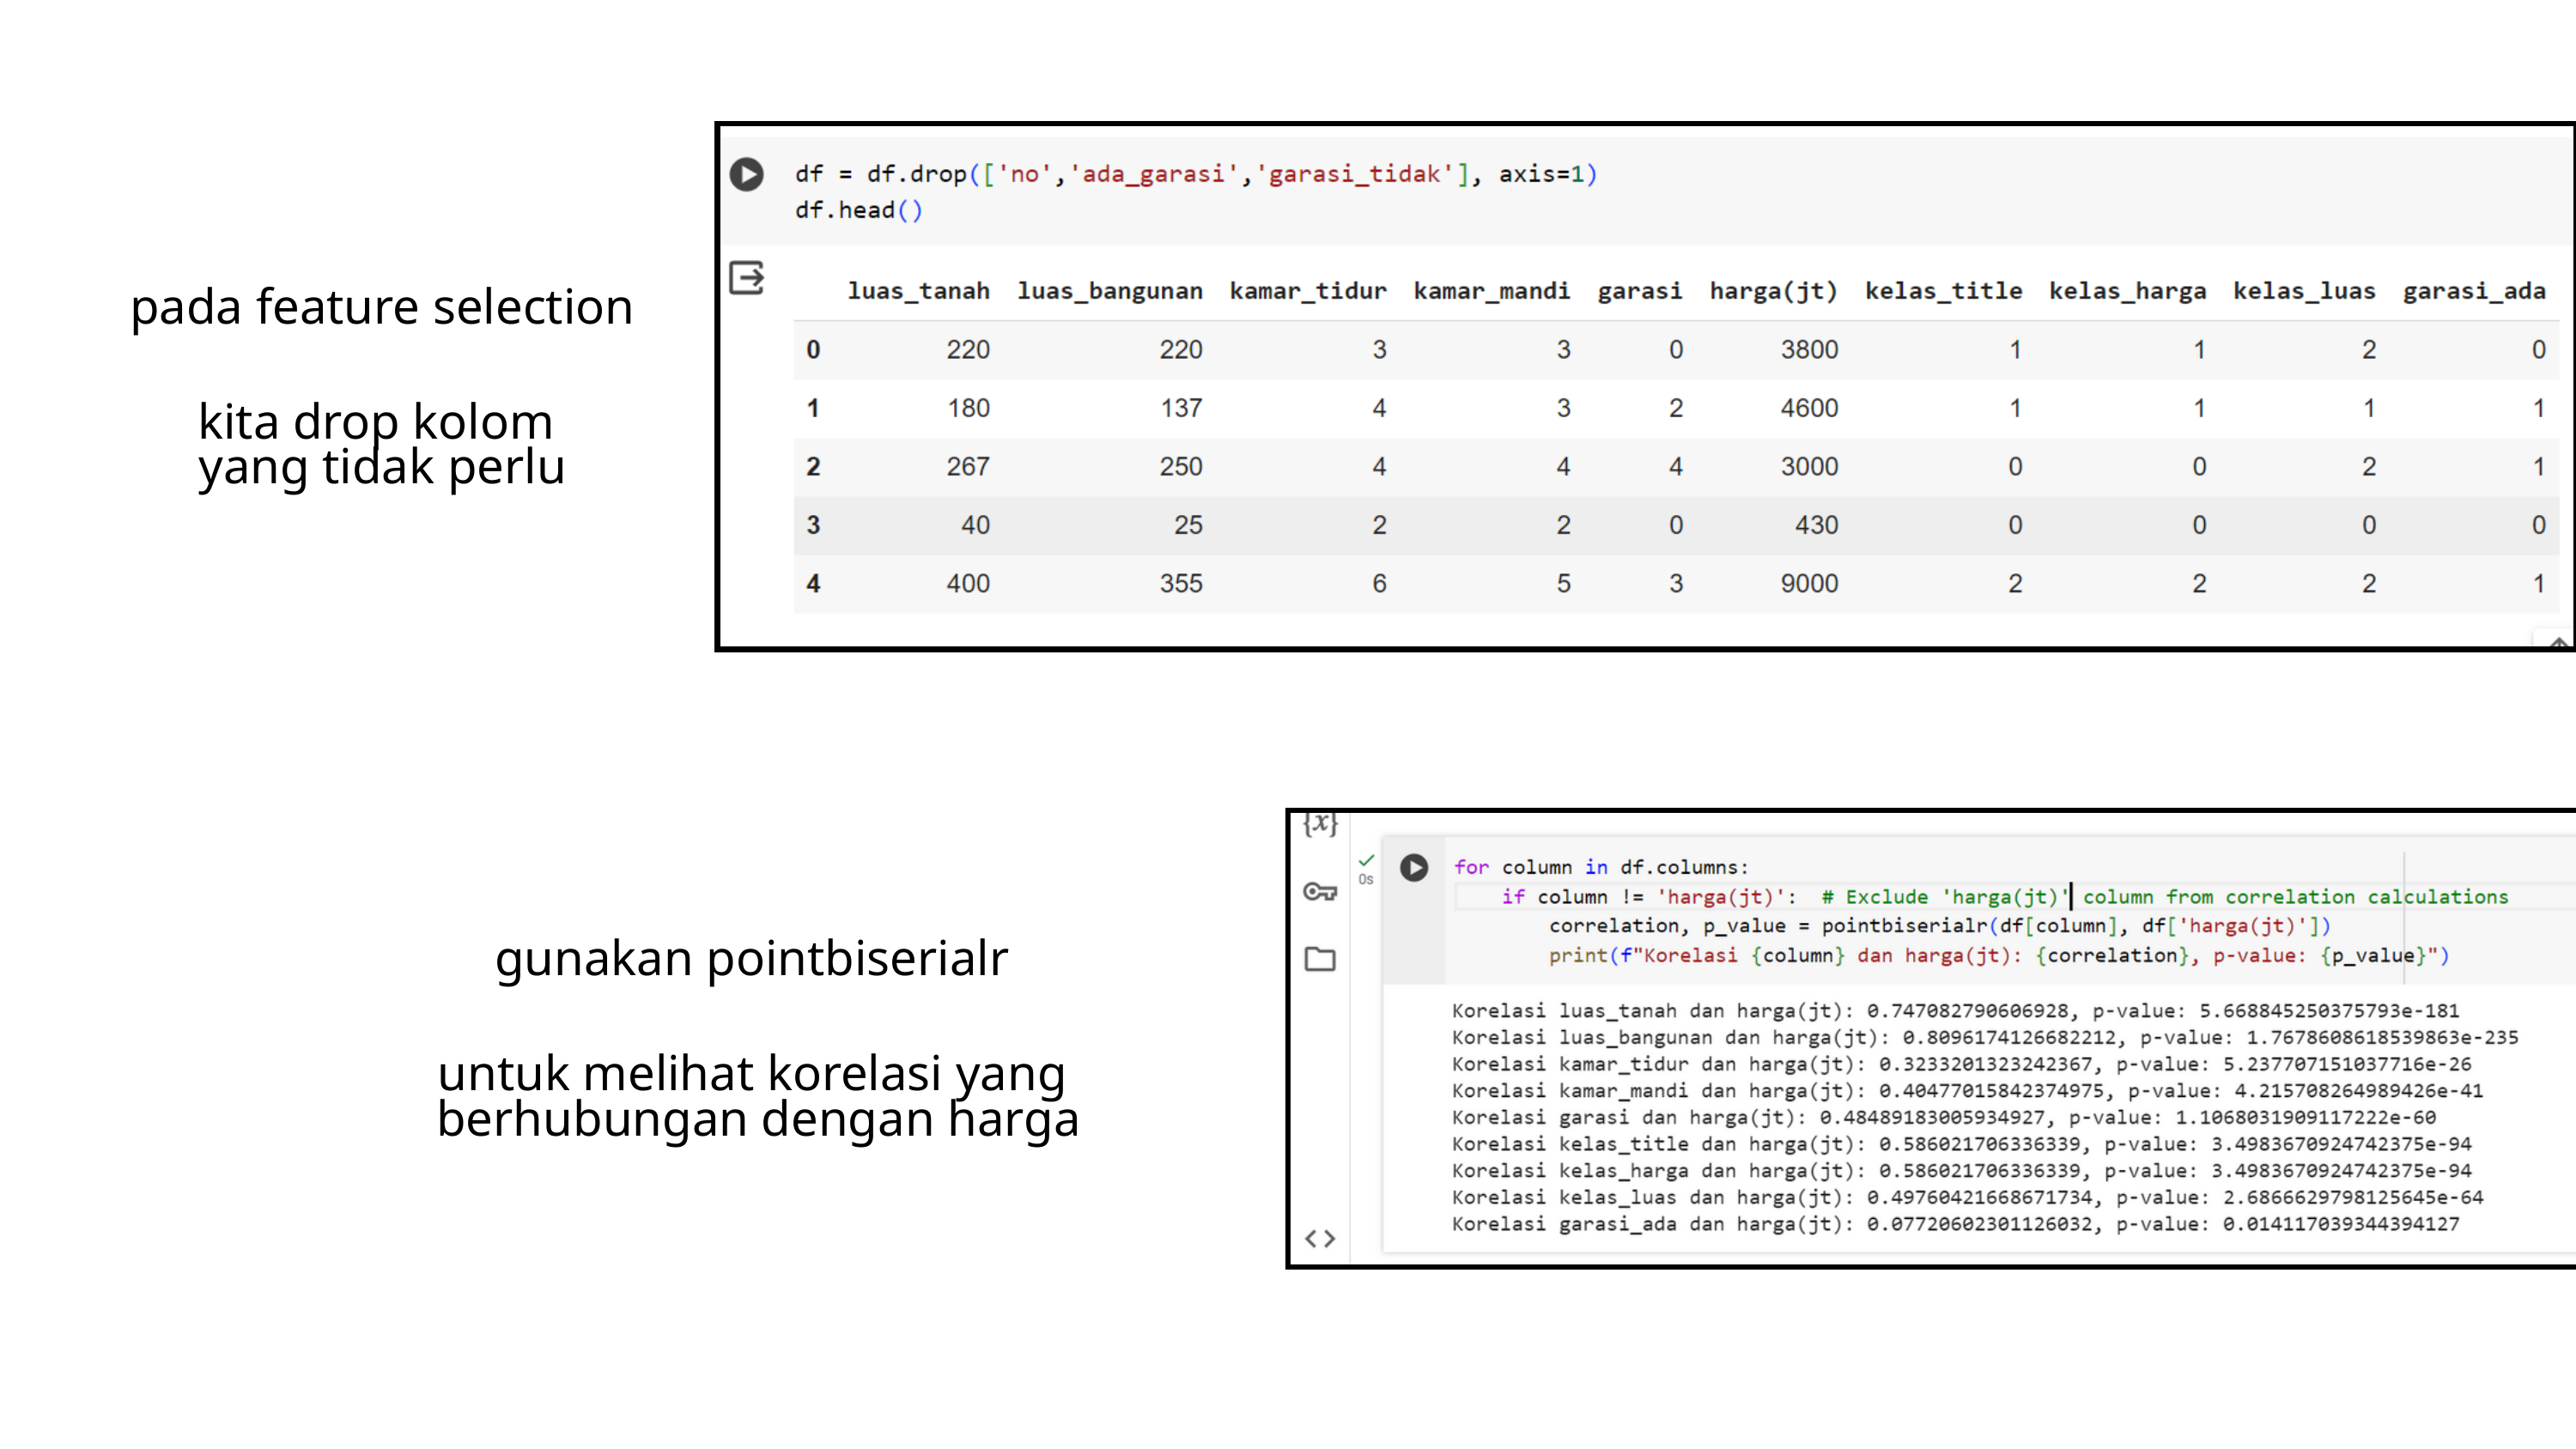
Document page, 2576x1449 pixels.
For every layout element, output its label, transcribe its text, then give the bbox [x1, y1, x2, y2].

text_box untuk melihat korelasi yang berhubungan dengan harga [266, 1055, 1251, 1146]
text_box kita drop kolom yang tidak perlu [0, 403, 875, 494]
text_box pada feature selection [0, 288, 875, 334]
text_box [717, 124, 2576, 650]
text_box [1287, 810, 2576, 1268]
text_box gunakan pointbiserialr [266, 940, 1251, 986]
